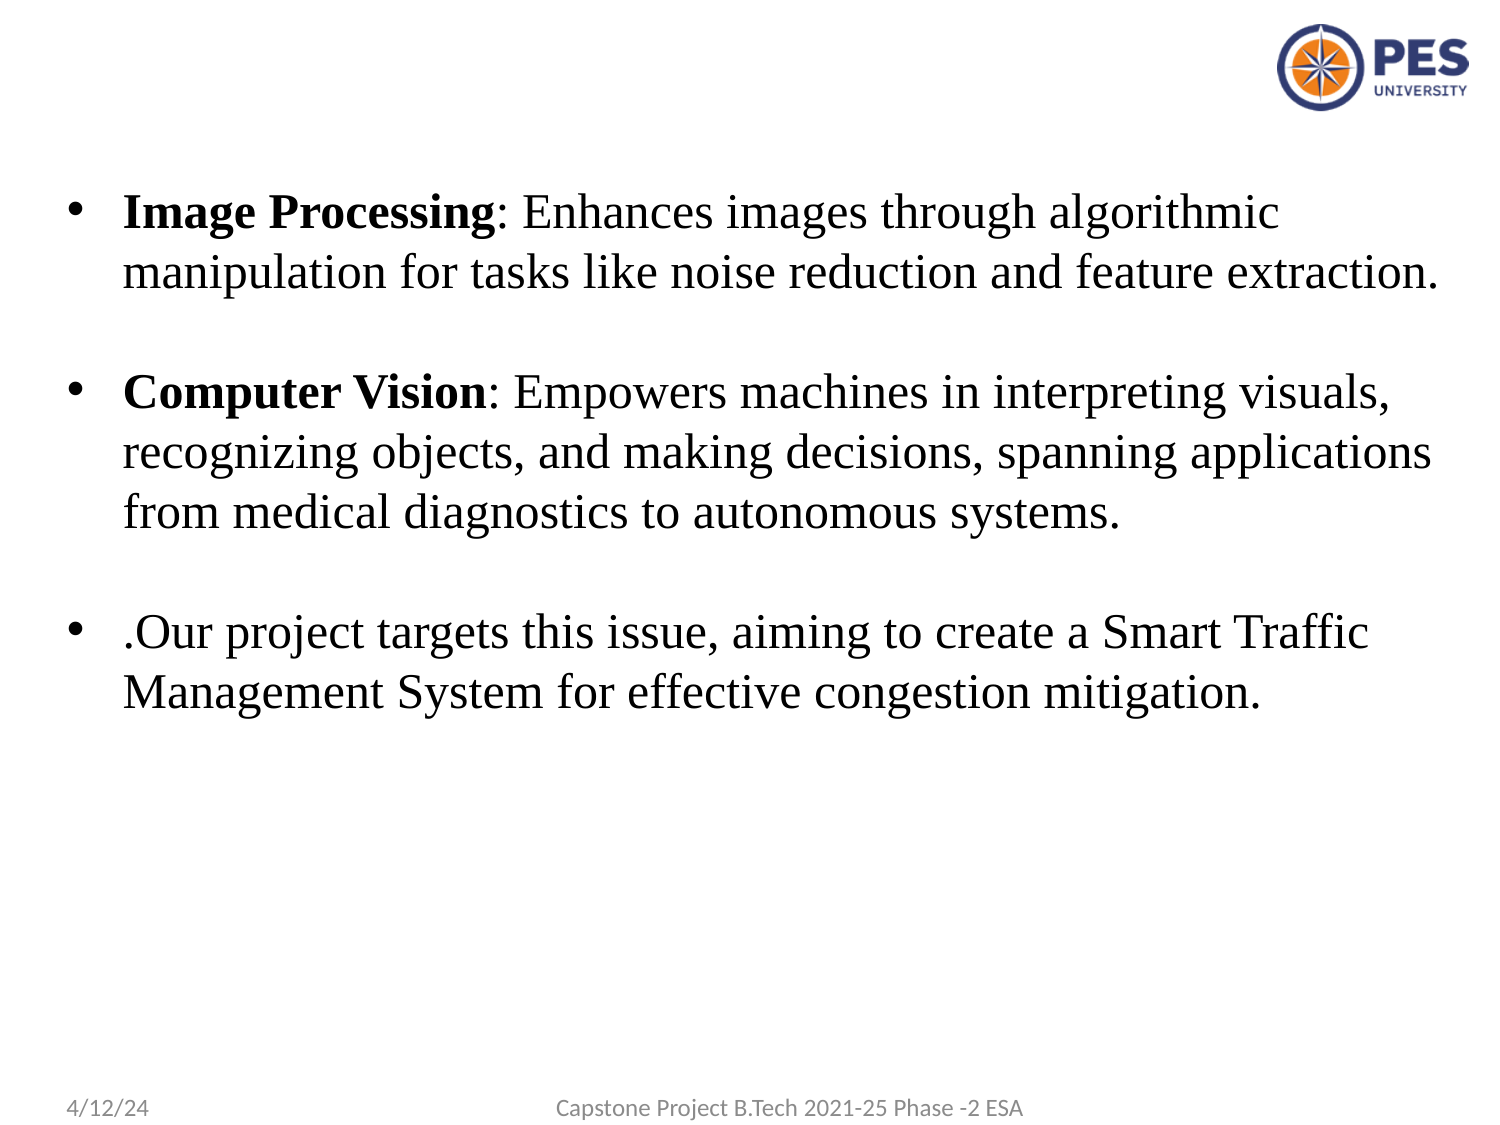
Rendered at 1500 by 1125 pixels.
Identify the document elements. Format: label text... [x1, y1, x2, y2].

text_box Image Processing: Enhances images through algorithmic manipulation for tasks like noise reduction and feature extraction. Computer Vision: Empowers machines in interpreting visuals, recognizing objects, and making decisions, spanning applications from medical diagnostics to autonomous systems. .Our project targets this issue, aiming to create a Smart Traffic Management System for effective congestion mitigation. [51, 170, 1462, 771]
text_box 4/12/24 [51, 1084, 367, 1125]
text_box Capstone Project B.Tech 2021-25 Phase -2 ESA [541, 1084, 1098, 1125]
picture [1277, 24, 1469, 114]
